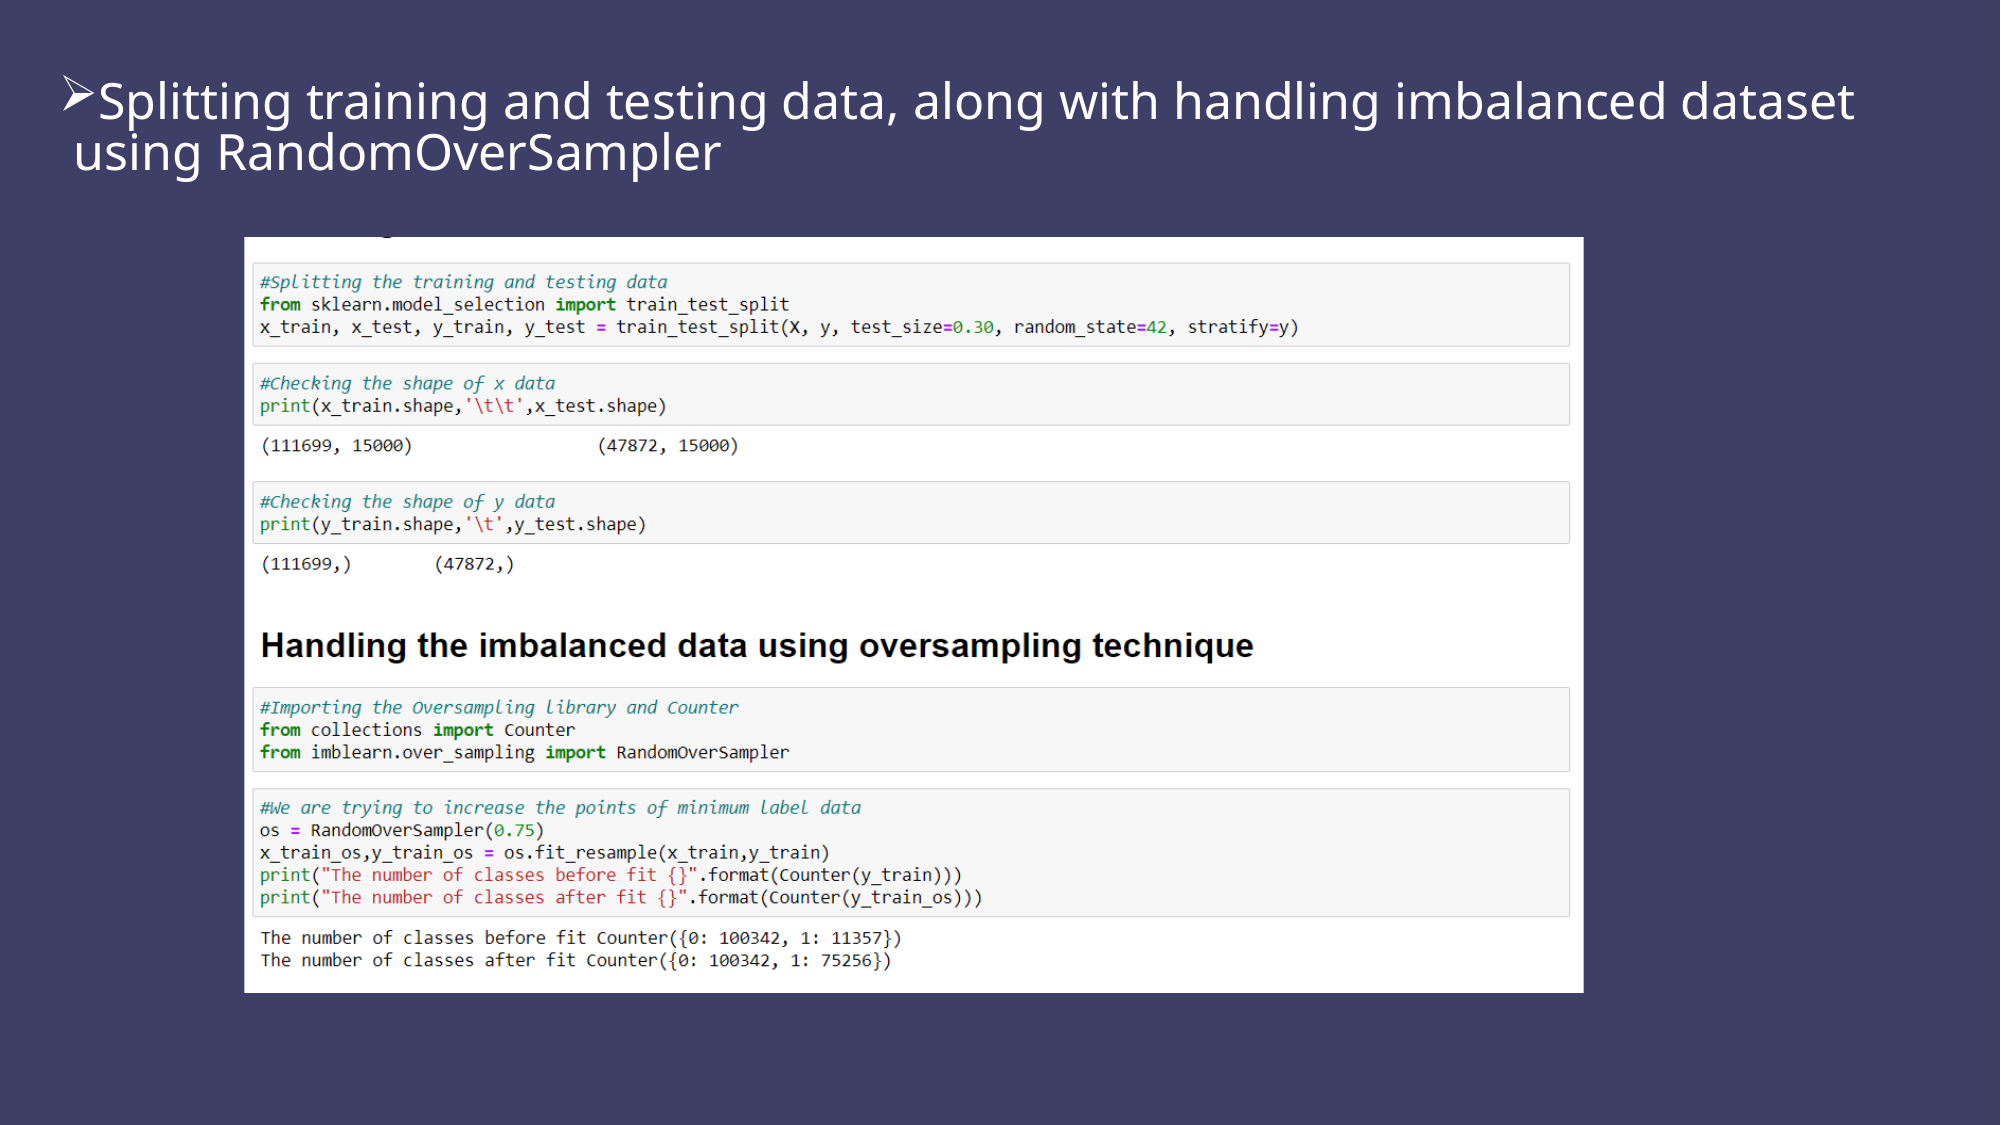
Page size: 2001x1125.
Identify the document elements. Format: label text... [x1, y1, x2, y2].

picture [244, 236, 1585, 993]
list Splitting training and testing data, along with handling imbalanced dataset using RandomOverSampler [43, 71, 1955, 1068]
